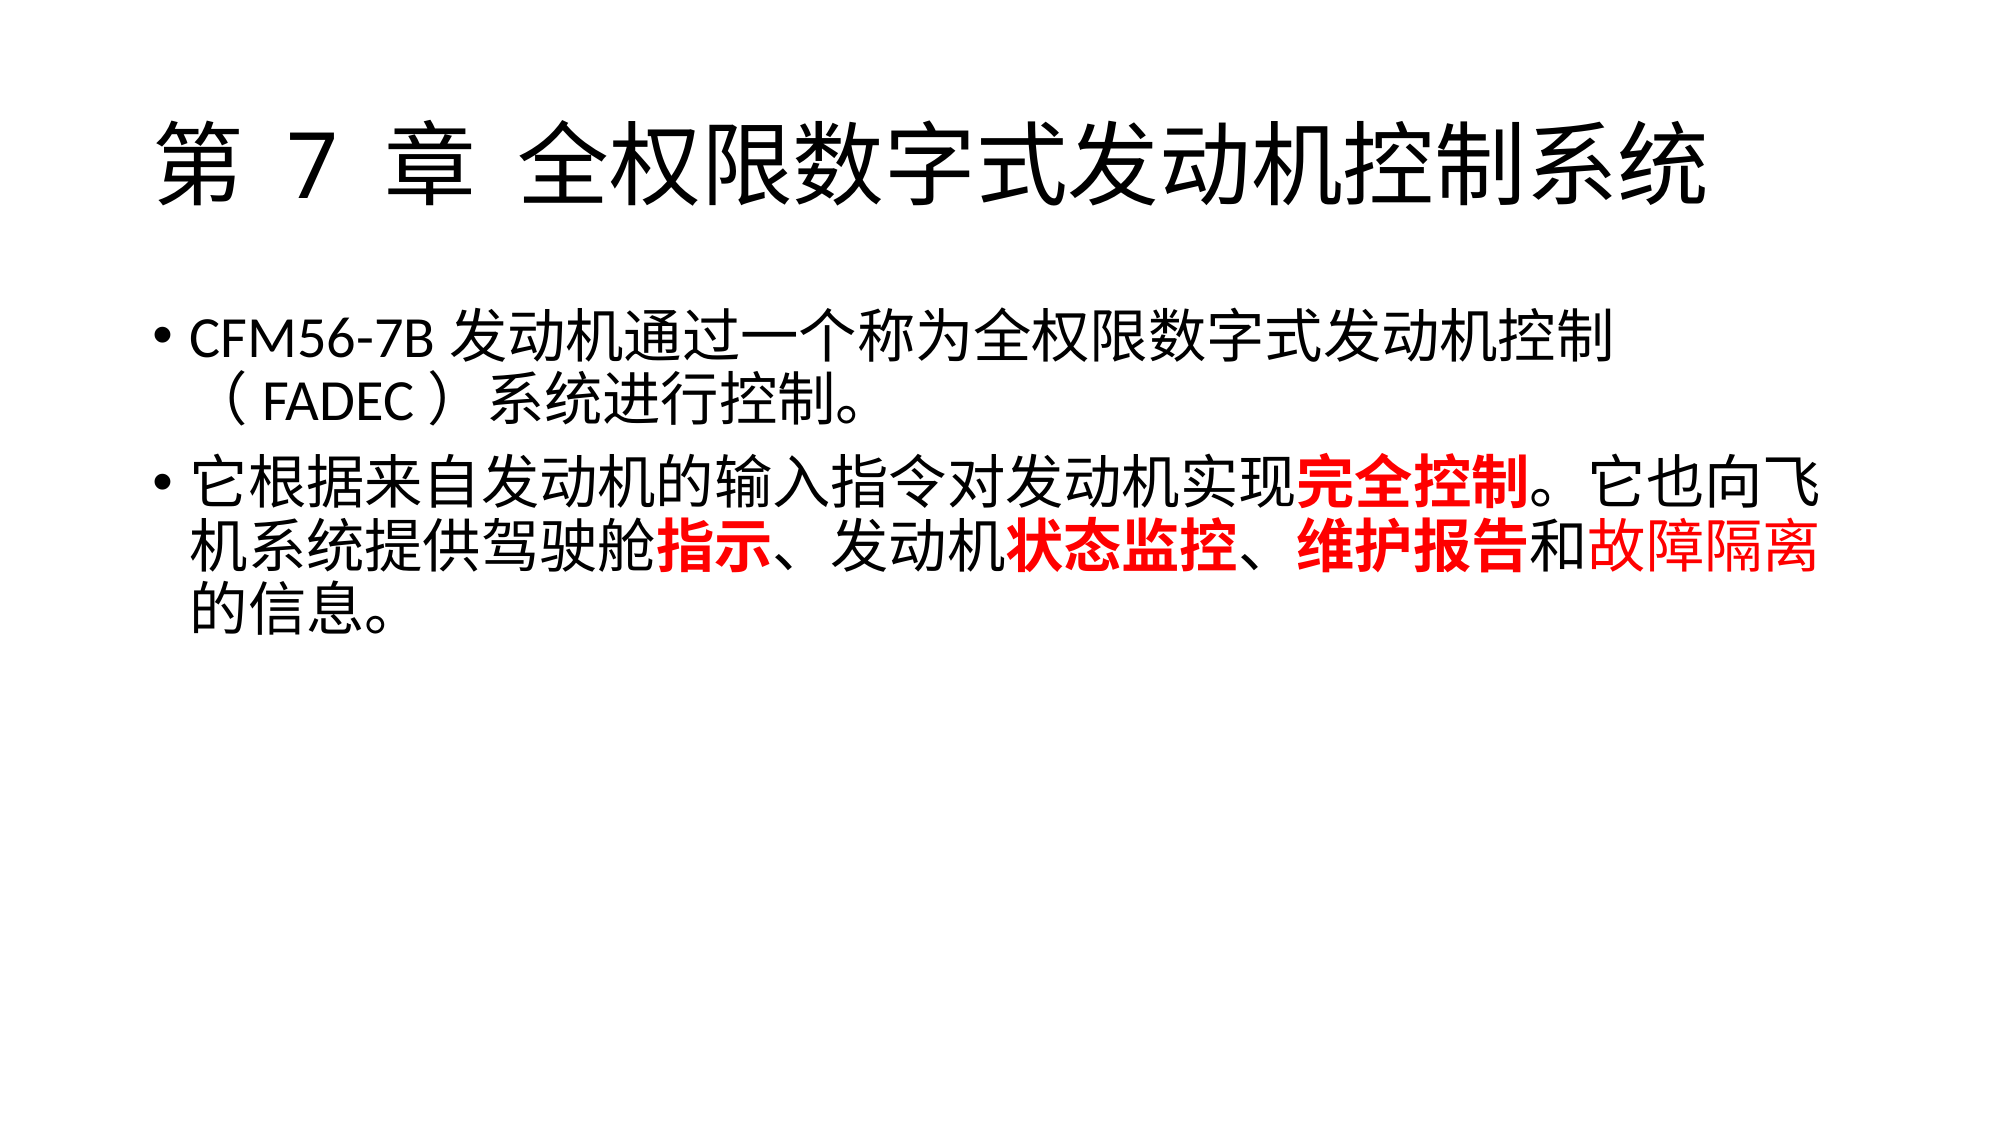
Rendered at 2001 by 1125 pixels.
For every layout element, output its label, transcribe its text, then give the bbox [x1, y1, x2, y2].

title 第 7 章 全权限数字式发动机控制系统 [137, 59, 1863, 278]
list CFM56-7B发动机通过一个称为全权限数字式发动机控制（FADEC）系统进行控制。 它根据来自发动机的输入指令对发动机实现完全控制。它也向飞机系统提供驾驶舱指示、发动机状态监控、维护报告和故障隔离的信息。 [137, 299, 1863, 1014]
